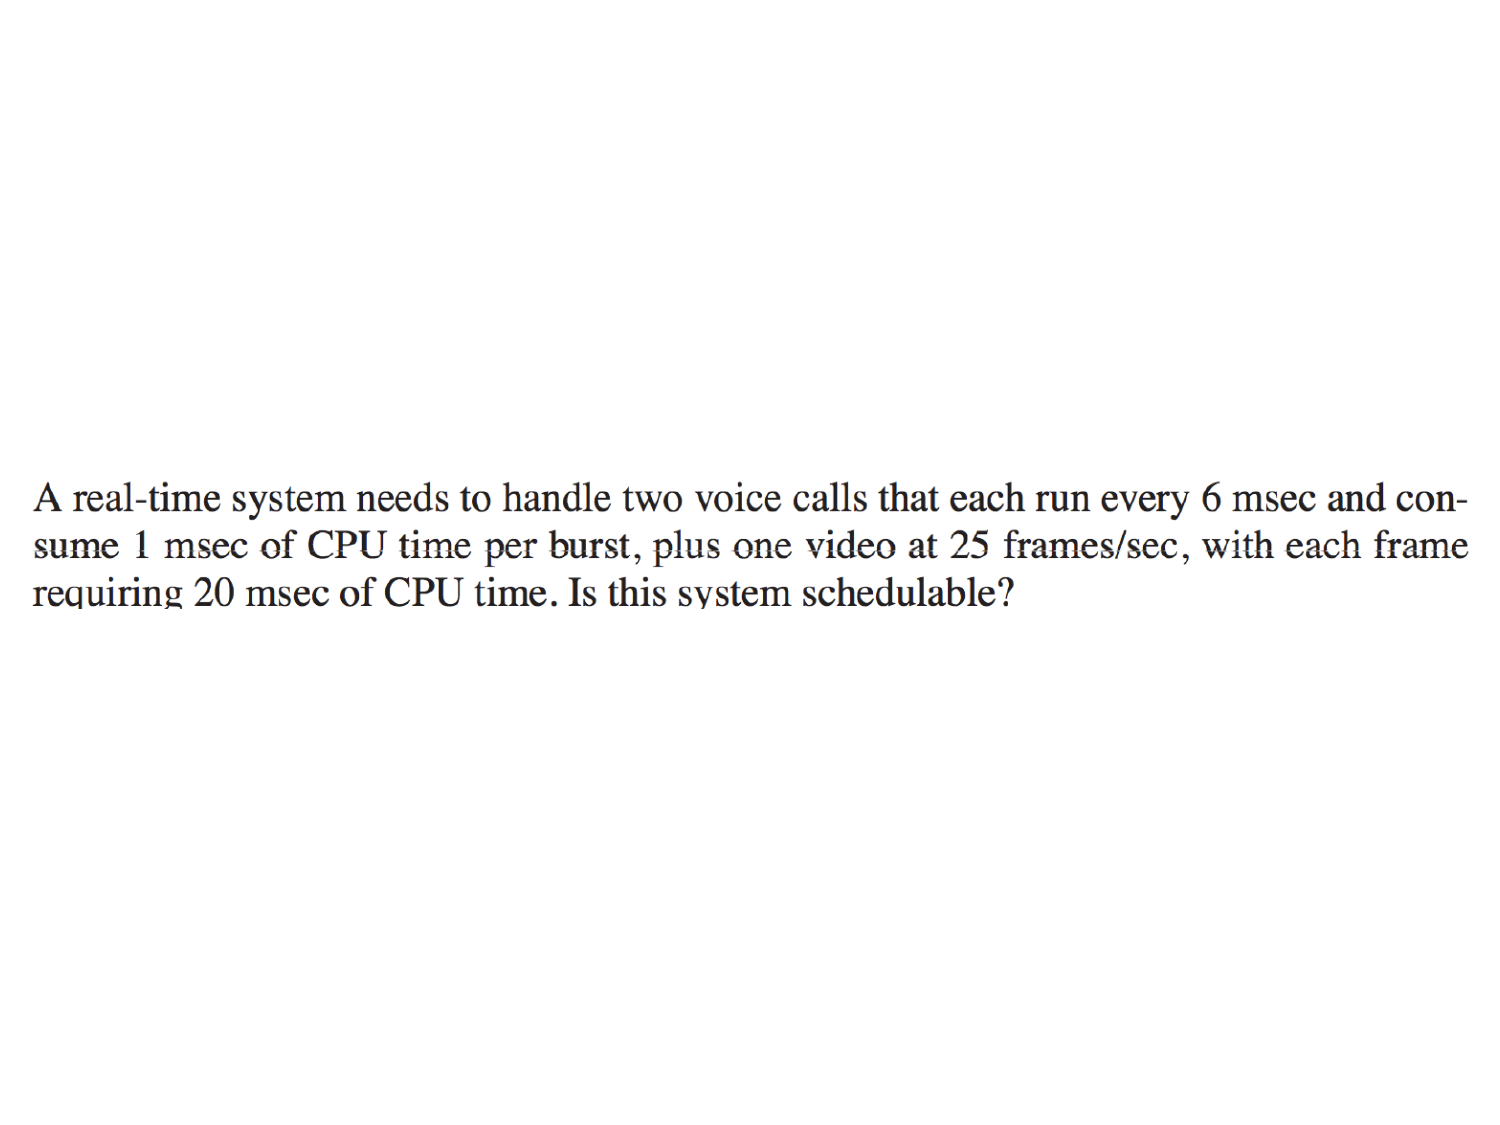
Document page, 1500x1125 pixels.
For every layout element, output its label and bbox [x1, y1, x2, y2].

picture [30, 469, 1486, 609]
